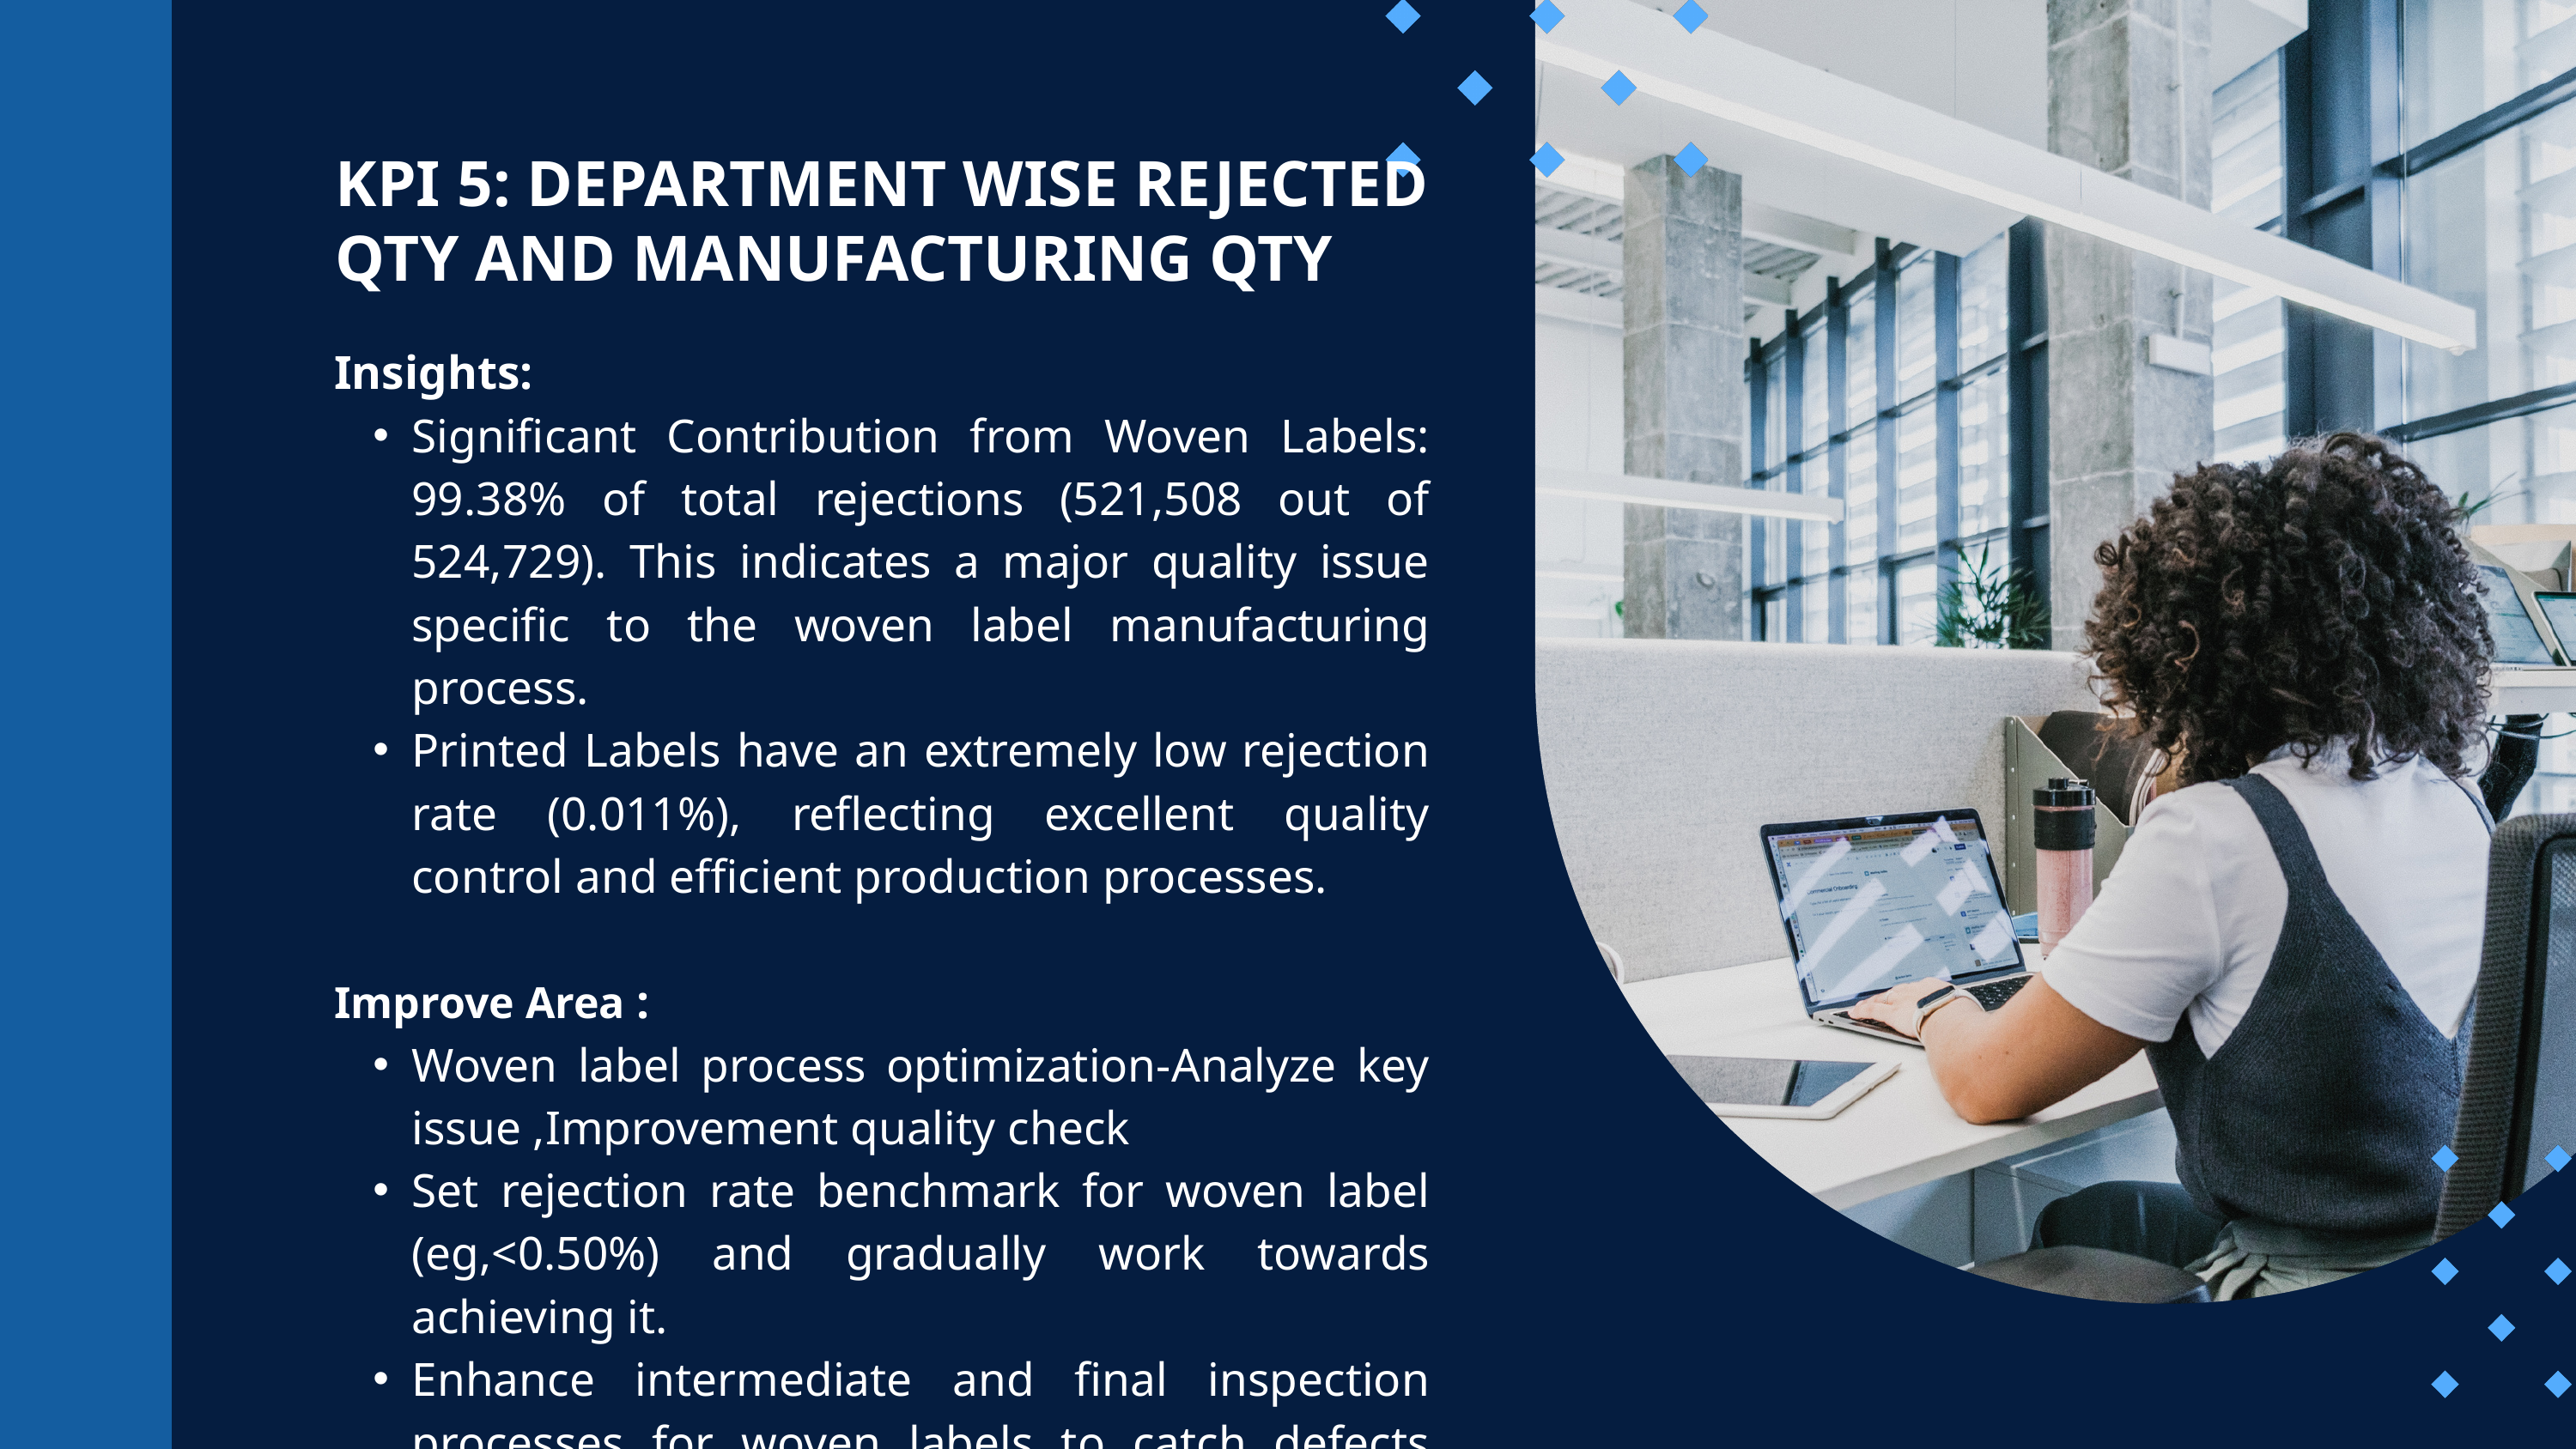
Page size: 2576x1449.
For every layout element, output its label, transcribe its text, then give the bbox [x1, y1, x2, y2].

text_box KPI 5: DEPARTMENT WISE REJECTED QTY AND MANUFACTURING QTY [335, 143, 1529, 294]
text_box [2431, 1312, 2576, 1398]
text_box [0, 0, 172, 1449]
text_box Insights: Significant Contribution from Woven Labels: 99.38% of total rejections (521,508 out of 524,729). This indicates a major quality issue specific to the woven label manufacturing process. Printed Labels have an extremely low rejection rate (0.011%), reflecting excellent quality control and efficient production processes. Improve Area : Woven label process optimization-Analyze key issue ,Improvement quality check Set rejection rate benchmark for woven label (eg,<0.50%) and gradually work towards achieving it. Enhance intermediate and final inspection processes for woven labels to catch defects earlier. [334, 336, 1431, 1449]
text_box [1385, 0, 1529, 143]
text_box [1534, 0, 2576, 1304]
